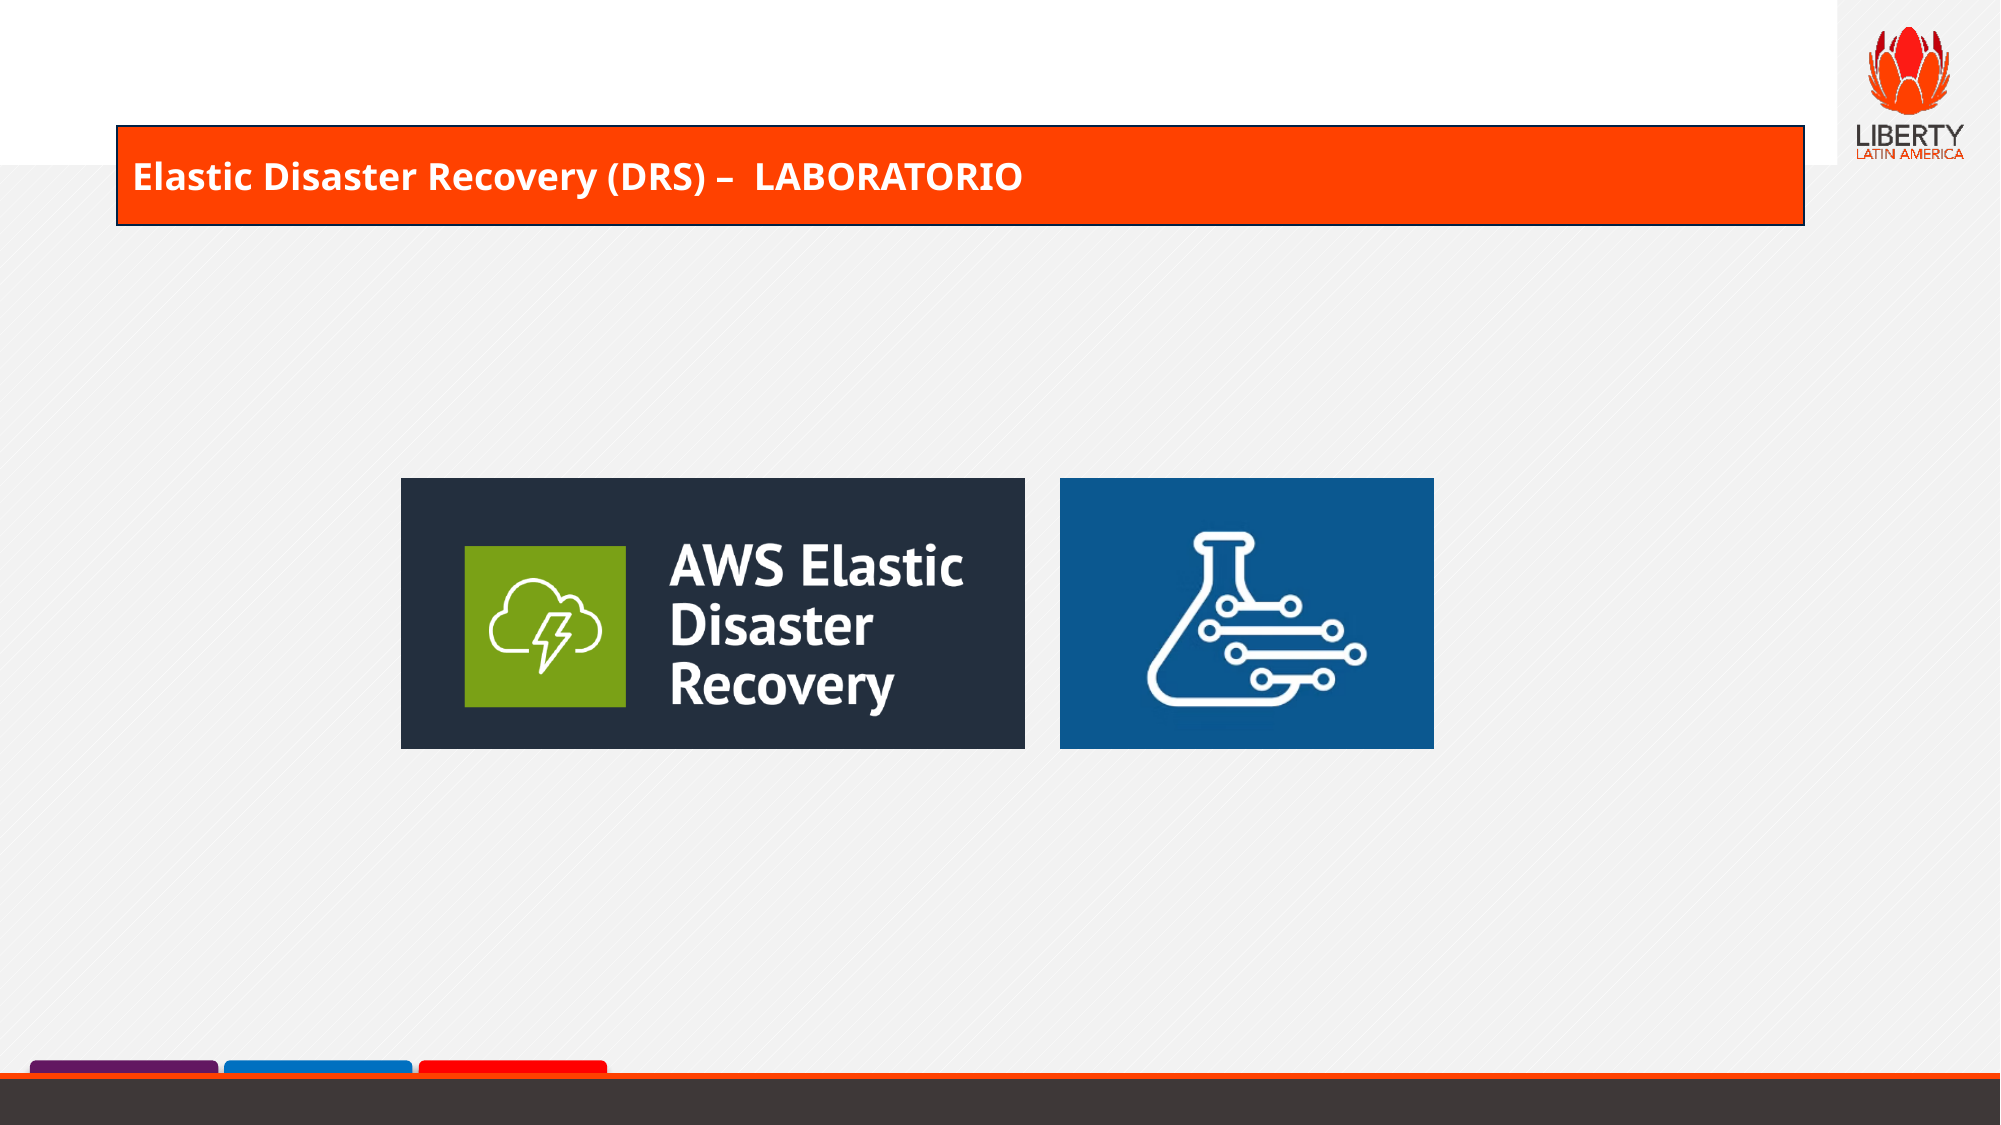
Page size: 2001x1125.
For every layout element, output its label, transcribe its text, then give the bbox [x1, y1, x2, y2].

picture [1060, 478, 1434, 750]
picture [401, 478, 1025, 750]
text_box Elastic Disaster Recovery (DRS) – LABORATORIO [116, 125, 1805, 226]
picture [1854, 25, 1967, 161]
